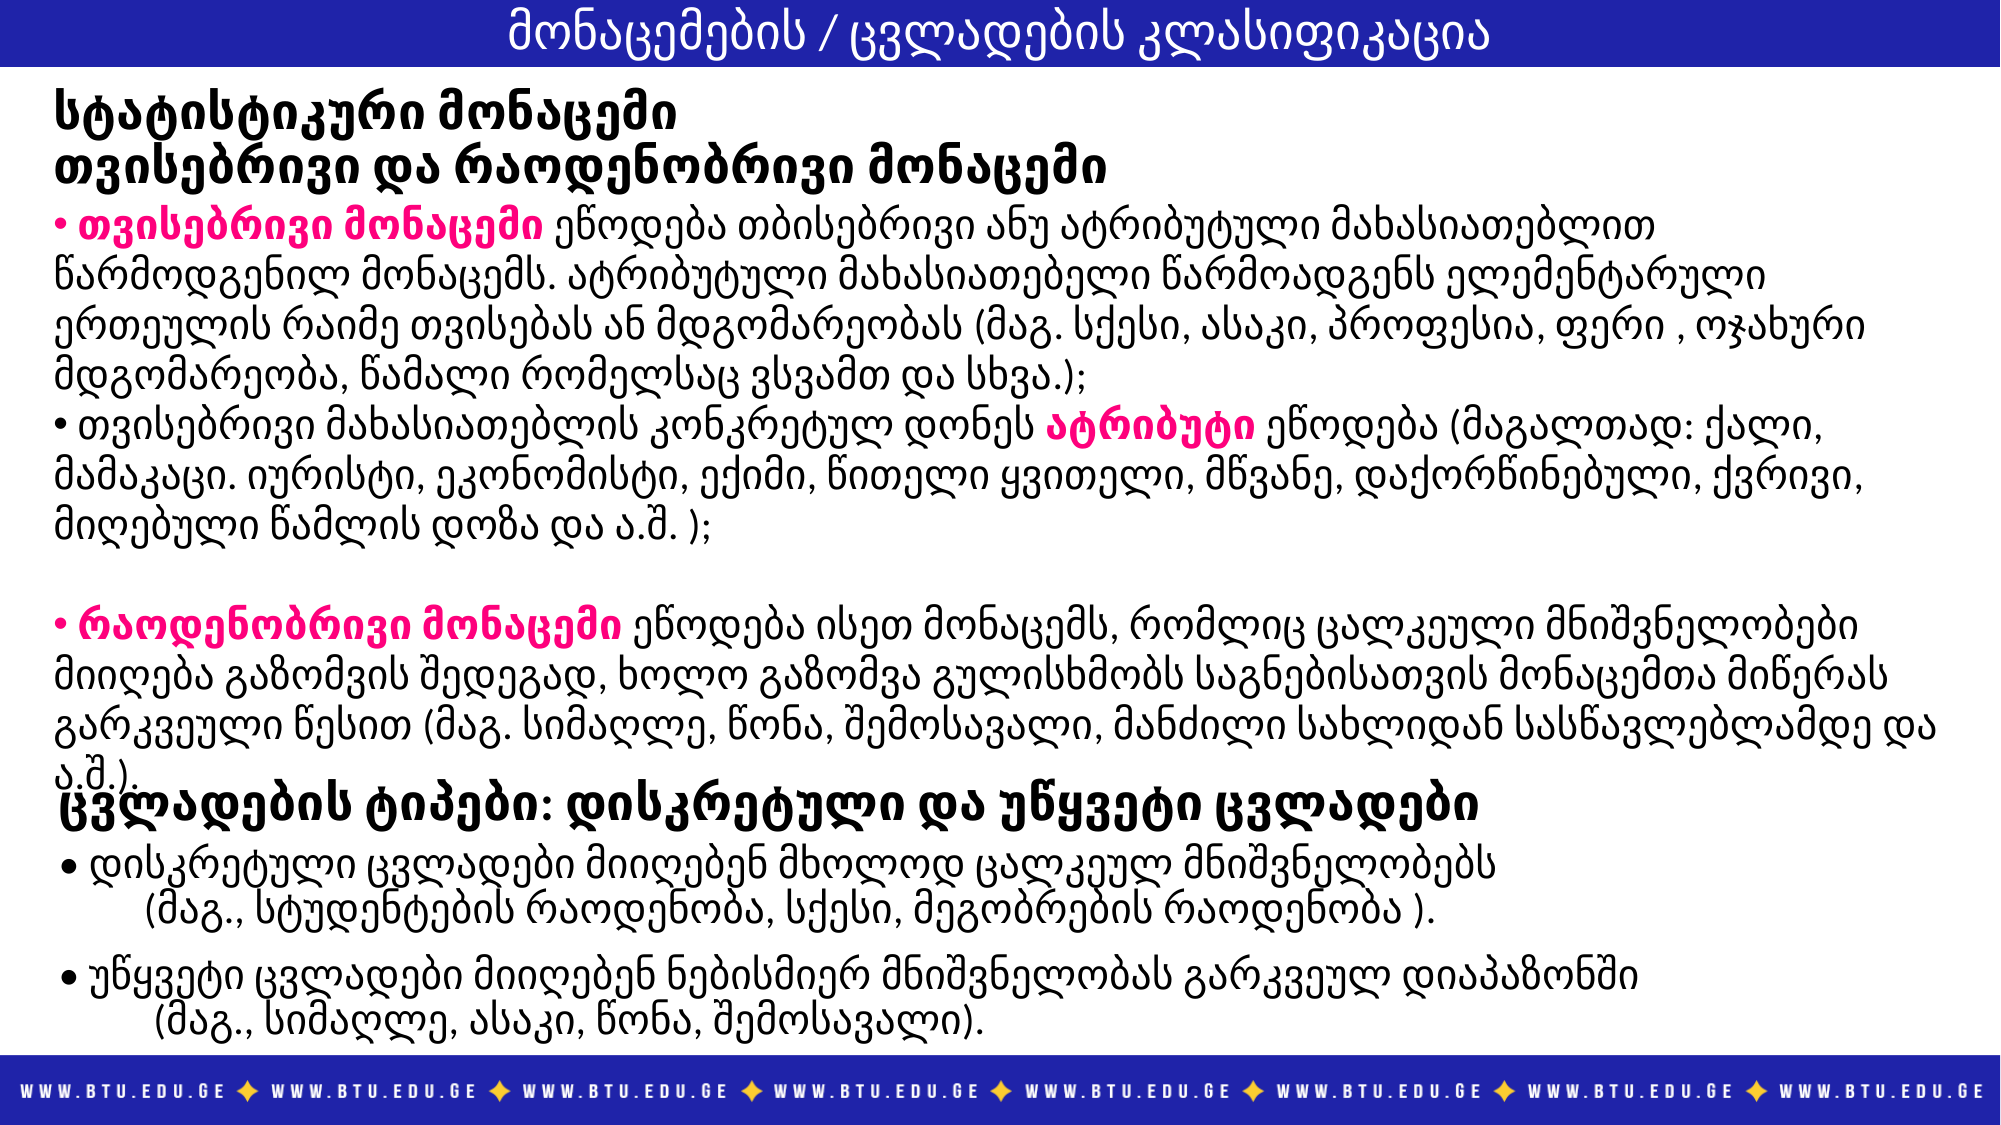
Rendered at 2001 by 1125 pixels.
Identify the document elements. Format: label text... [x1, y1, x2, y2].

text_box მონაცემების / ცვლადების კლასიფიკაცია [0, 0, 2000, 67]
picture [0, 0, 2001, 1125]
list • დისკრეტული ცვლადები მიიღებენ მხოლოდ ცალკეულ მნიშვნელობებს (მაგ., სტუდენტების რაოდენობა, სქესი, მეგობრების რაოდენობა ). • უწყვეტი ცვლადები მიიღებენ ნებისმიერ მნიშვნელობას გარკვეულ დიაპაზონში (მაგ., სიმაღლე, ასაკი, წონა, შემოსავალი). [43, 856, 1974, 1112]
text_box სტატისტიკური მონაცემი თვისებრივი და რაოდენობრივი მონაცემი [38, 31, 1764, 190]
text_box თვისებრივი მონაცემი ეწოდება თბისებრივი ანუ ატრიბუტული მახასიათებლით წარმოდგენილ მონაცემს. ატრიბუტული მახასიათებელი წარმოადგენს ელემენტარული ერთეულის რაიმე თვისებას ან მდგომარეობას (მაგ. სქესი, ასაკი, პროფესია, ფერი , ოჯახური მდგომარეობა, წამალი რომელსაც ვსვამთ და სხვა.); თვისებრივი მახასიათებლის კონკრეტულ დონეს ატრიბუტი ეწოდება (მაგალთად: ქალი, მამაკაცი. იურისტი, ეკონომისტი, ექიმი, წითელი ყვითელი, მწვანე, დაქორწინებული, ქვრივი, მიღებული წამლის დოზა და ა.შ. ); რაოდენობრივი მონაცემი ეწოდება ისეთ მონაცემს, რომლიც ცალკეული მნიშვნელობები მიიღება გაზომვის შედეგად, ხოლო გაზომვა გულისხმობს საგნებისათვის მონაცემთა მიწერას გარკვეული წესით (მაგ. სიმაღლე, წონა, შემოსავალი, მანძილი სახლიდან სასწავლებლამდე და ა.შ.). [38, 190, 1979, 856]
